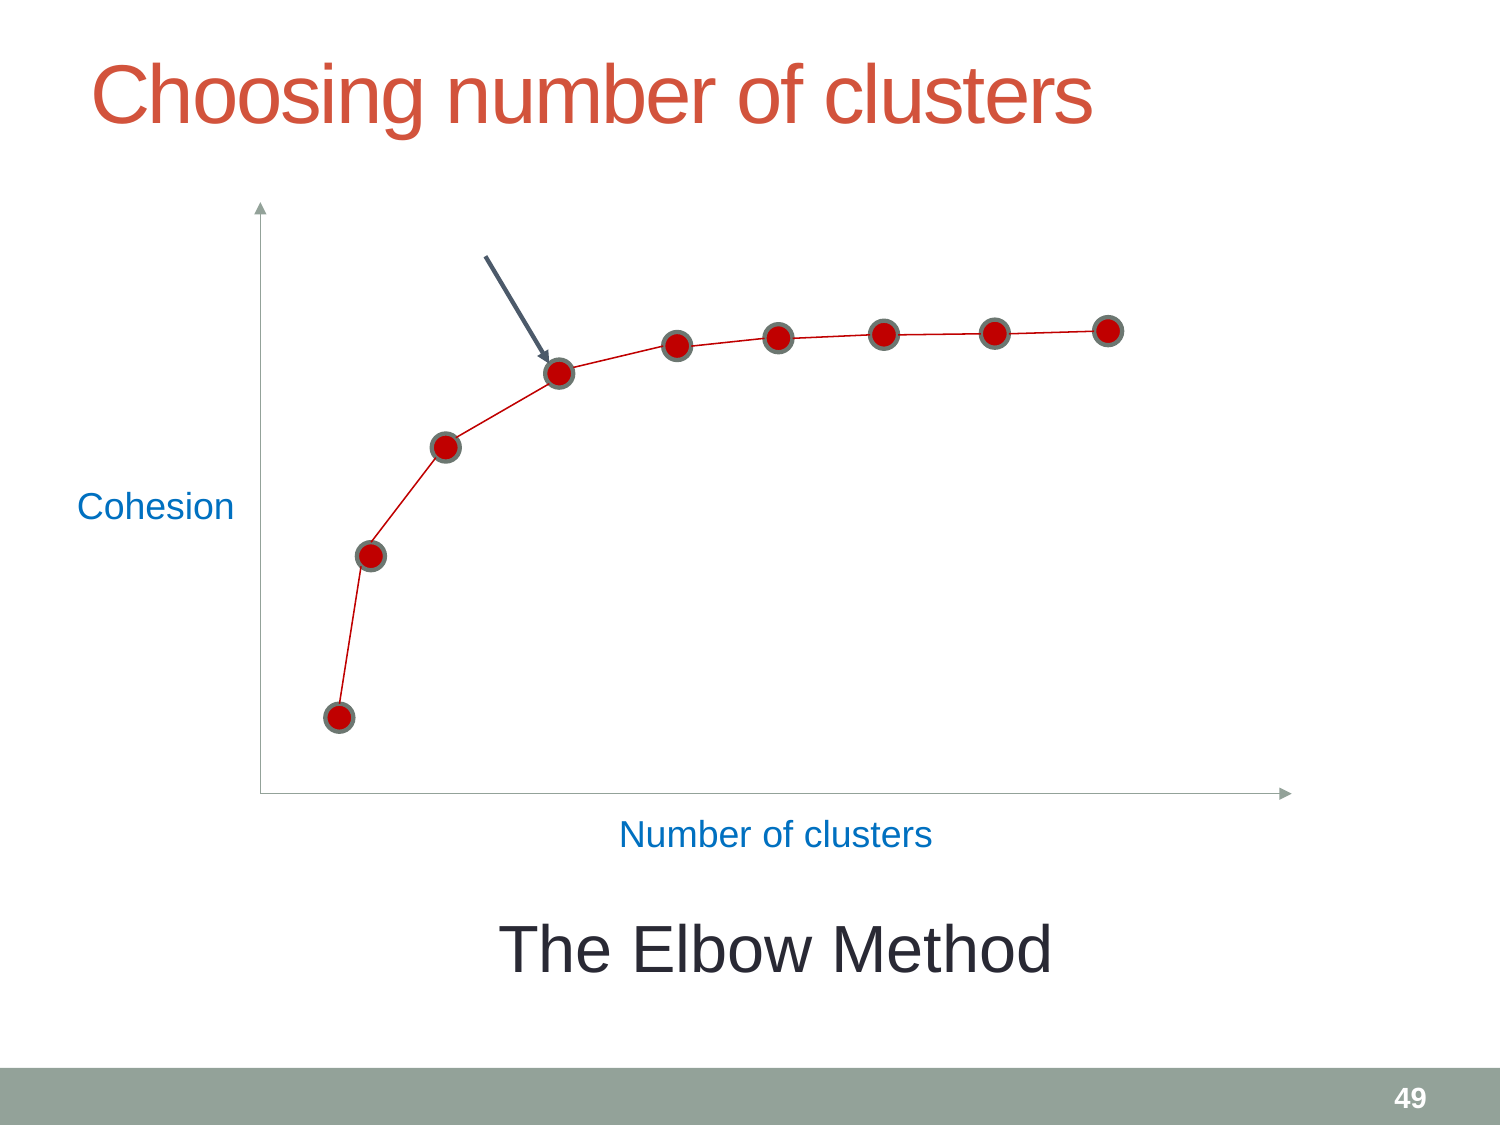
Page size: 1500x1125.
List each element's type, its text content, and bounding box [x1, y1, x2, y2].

text_box Number of clusters [604, 802, 948, 863]
slide_number 49 [1379, 1069, 1496, 1124]
list The Elbow Method [101, 898, 1451, 994]
title Choosing number of clusters [75, 9, 1425, 172]
text_box Cohesion [62, 474, 250, 534]
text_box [325, 316, 1123, 733]
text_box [485, 255, 550, 364]
